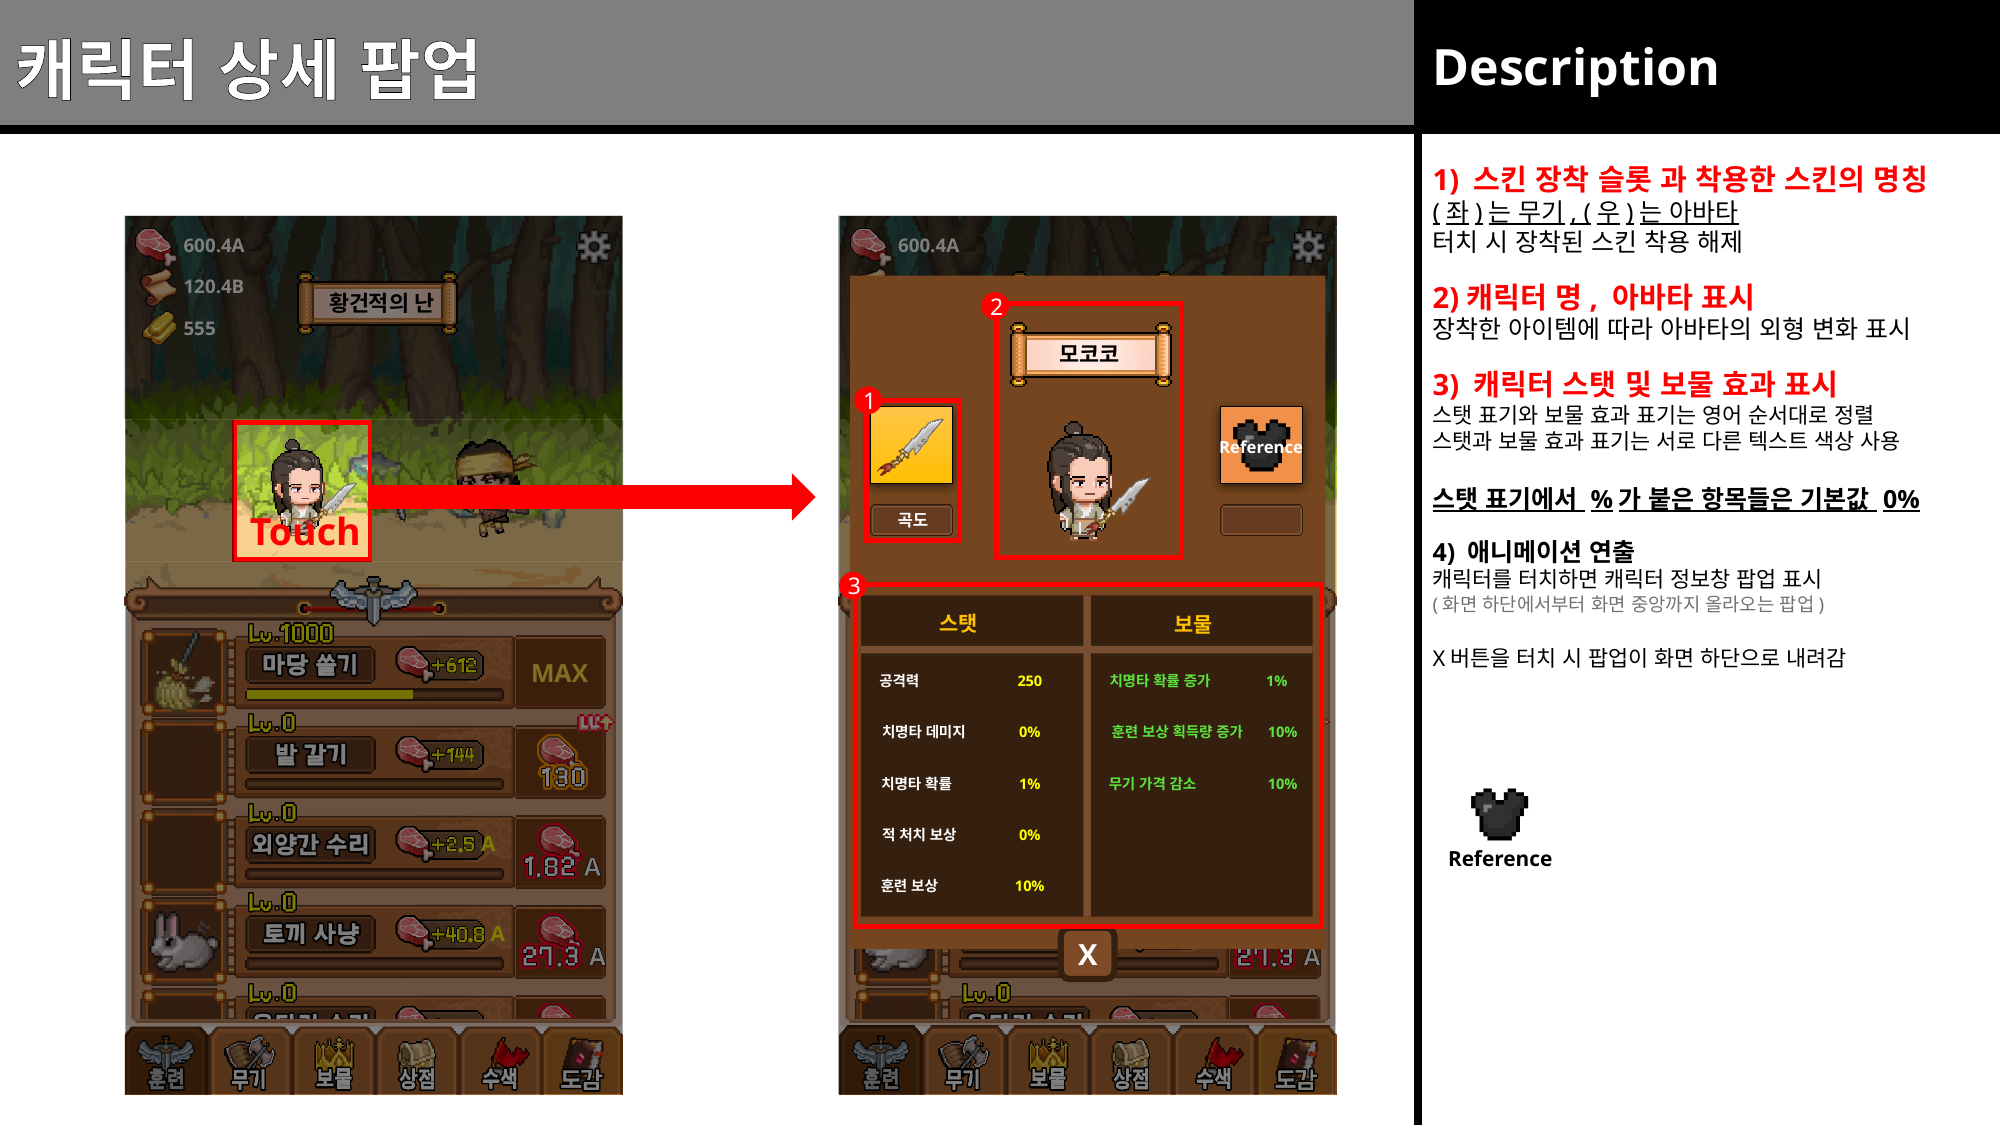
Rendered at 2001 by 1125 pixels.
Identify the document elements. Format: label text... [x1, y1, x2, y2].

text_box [537, 734, 588, 790]
text_box [623, 470, 818, 524]
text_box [839, 275, 1329, 979]
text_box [519, 823, 599, 893]
text_box 1) 스킨 장착 슬롯 과 착용한 스킨의 명칭 (좌)는 무기, (우)는 아바타 터치 시 장착된 스킨 착용 해제 2)캐릭터 명, 아바타 표시 장착한 아이템에 따라 아바타의 외형 변화 표시 3) 캐릭터 스탯 및 보물 효과 표시 스탯 표기와 보물 효과 표기는 영어 순서대로 정렬 스탯과 보물 효과 표기는 서로 다른 텍스트 색상 사용 스탯 표기에서 %가 붙은 항목들은 기본값 0% 4) 애니메이션 연출 캐릭터를 터치하면 캐릭터 정보창 팝업 표시 (화면 하단에서부터 화면 중앙까지 올라오는 팝업) X버튼을 터치 시 팝업이 화면 하단으로 내려감 [1418, 154, 2000, 679]
text_box 캐릭터 상세 팝업 [0, 20, 1298, 115]
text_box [140, 622, 606, 717]
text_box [295, 271, 460, 335]
picture [1470, 785, 1529, 841]
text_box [838, 216, 1337, 1095]
text_box [0, 0, 1414, 125]
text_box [135, 226, 266, 348]
picture [123, 216, 623, 1033]
text_box Reference [1433, 838, 1568, 904]
text_box Description [1418, 0, 2000, 129]
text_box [124, 1033, 623, 1095]
